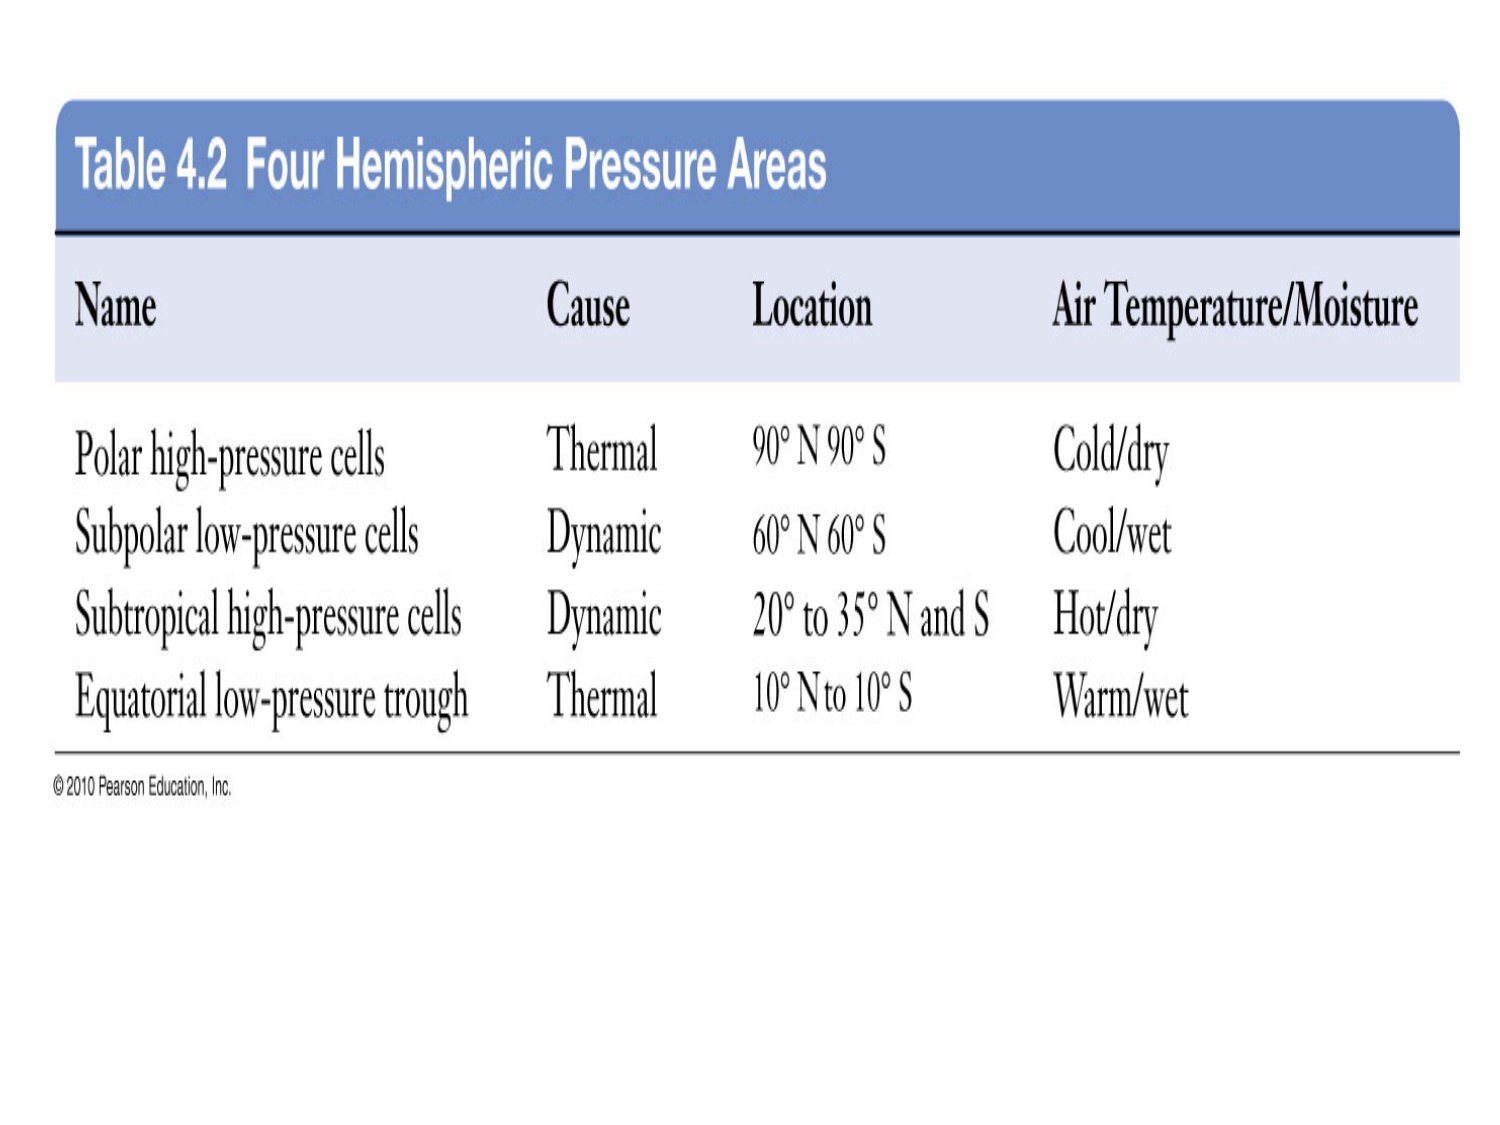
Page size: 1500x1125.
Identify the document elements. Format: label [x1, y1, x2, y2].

text_box [48, 87, 1466, 821]
